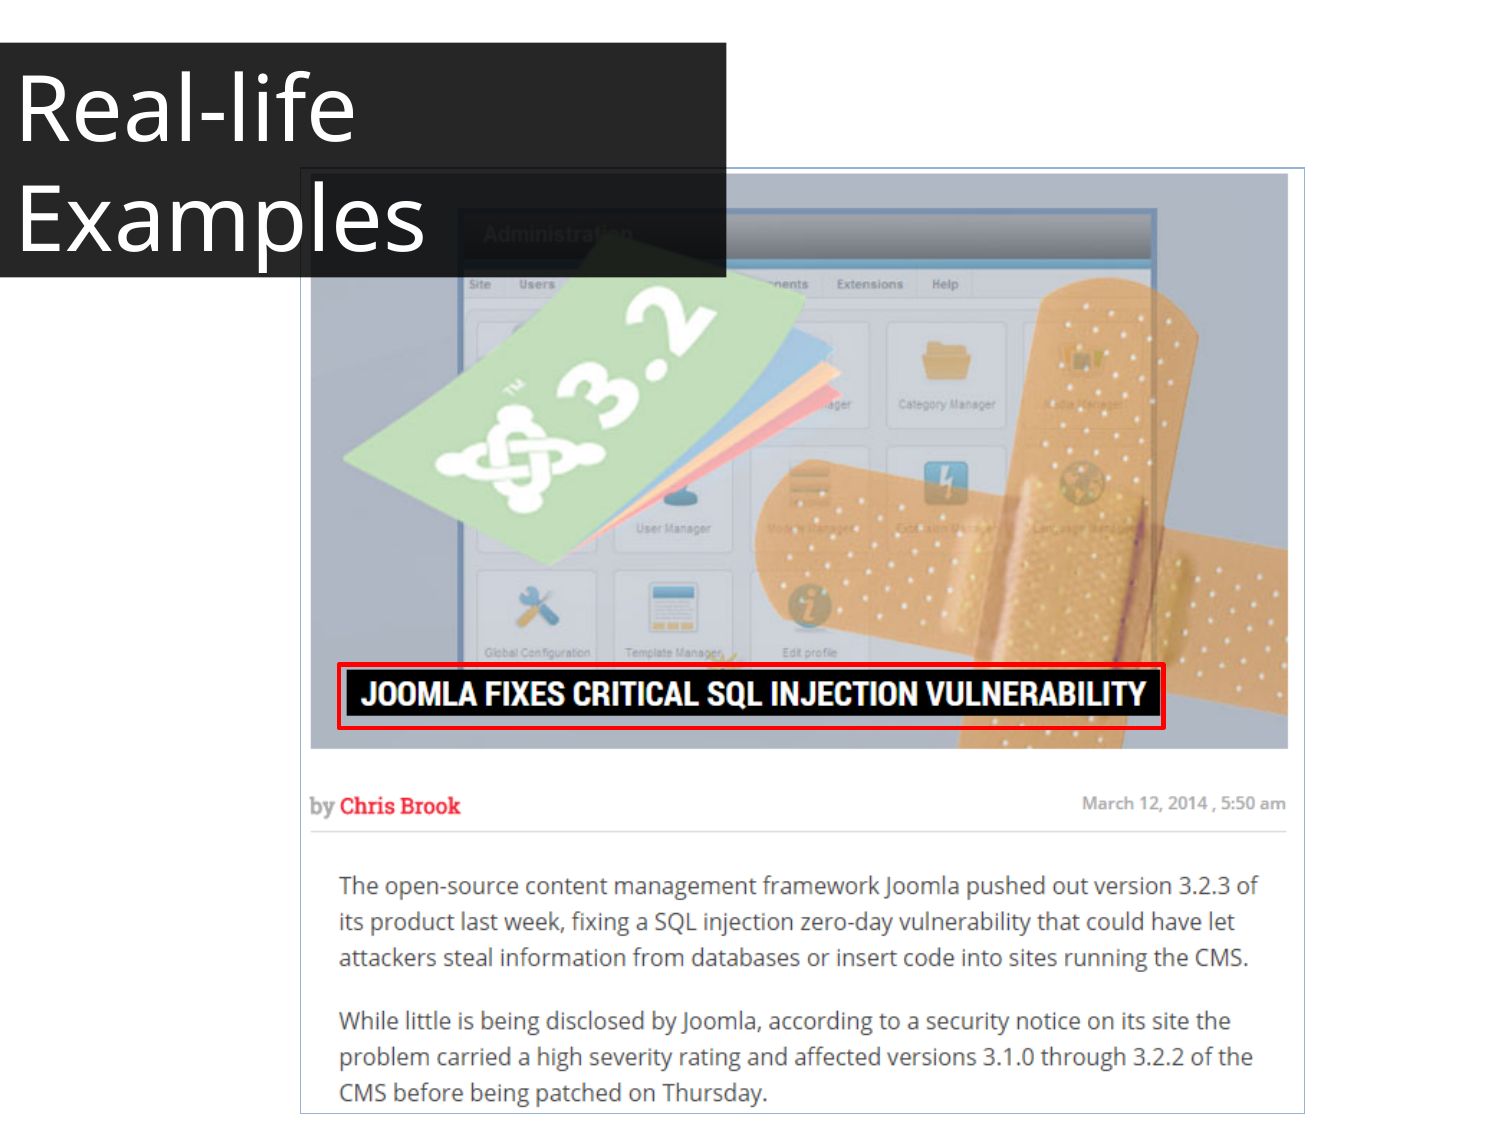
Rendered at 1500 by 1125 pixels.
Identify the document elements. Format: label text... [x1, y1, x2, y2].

picture [300, 168, 1305, 1113]
text_box Real-life Examples [0, 42, 727, 278]
